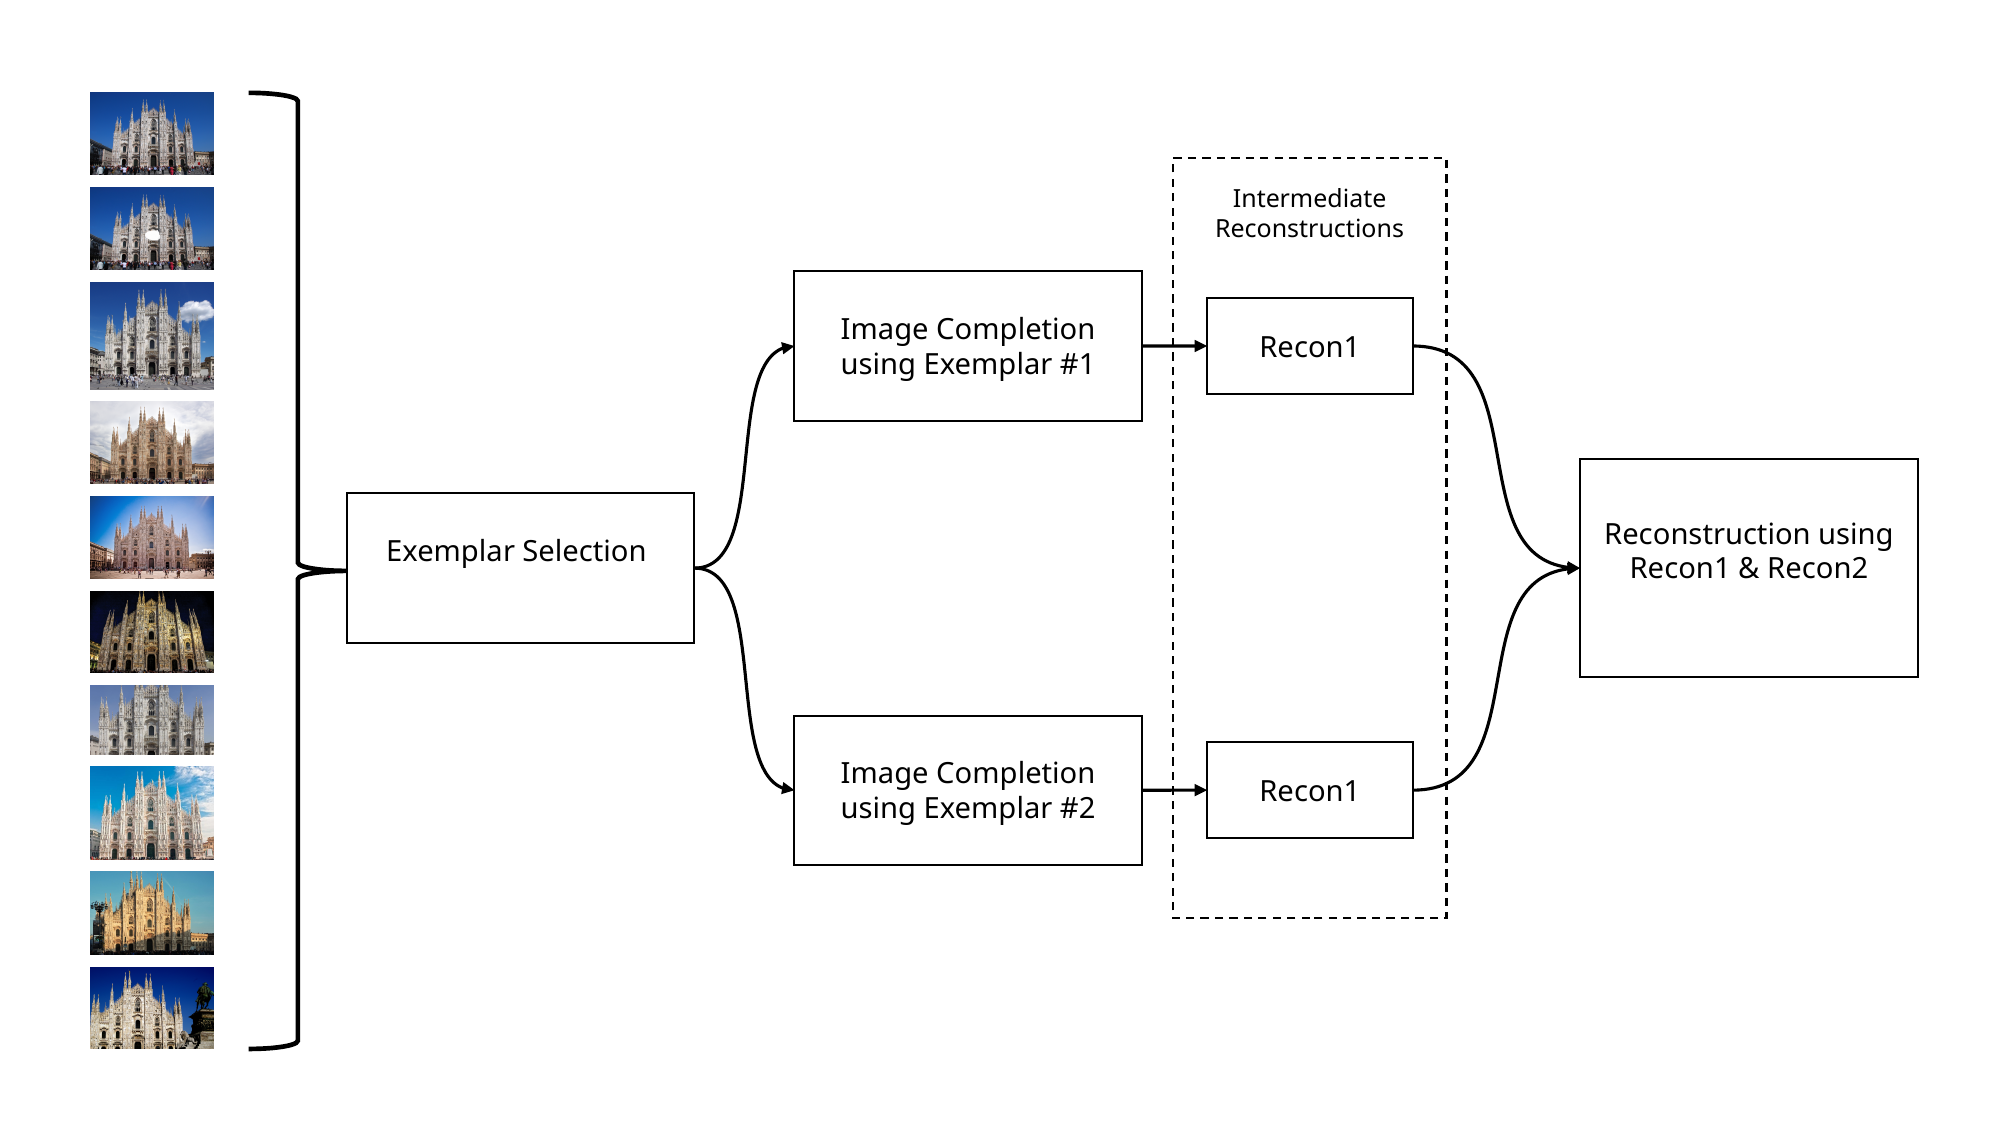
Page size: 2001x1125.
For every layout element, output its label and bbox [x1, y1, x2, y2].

text_box [90, 92, 1919, 1049]
